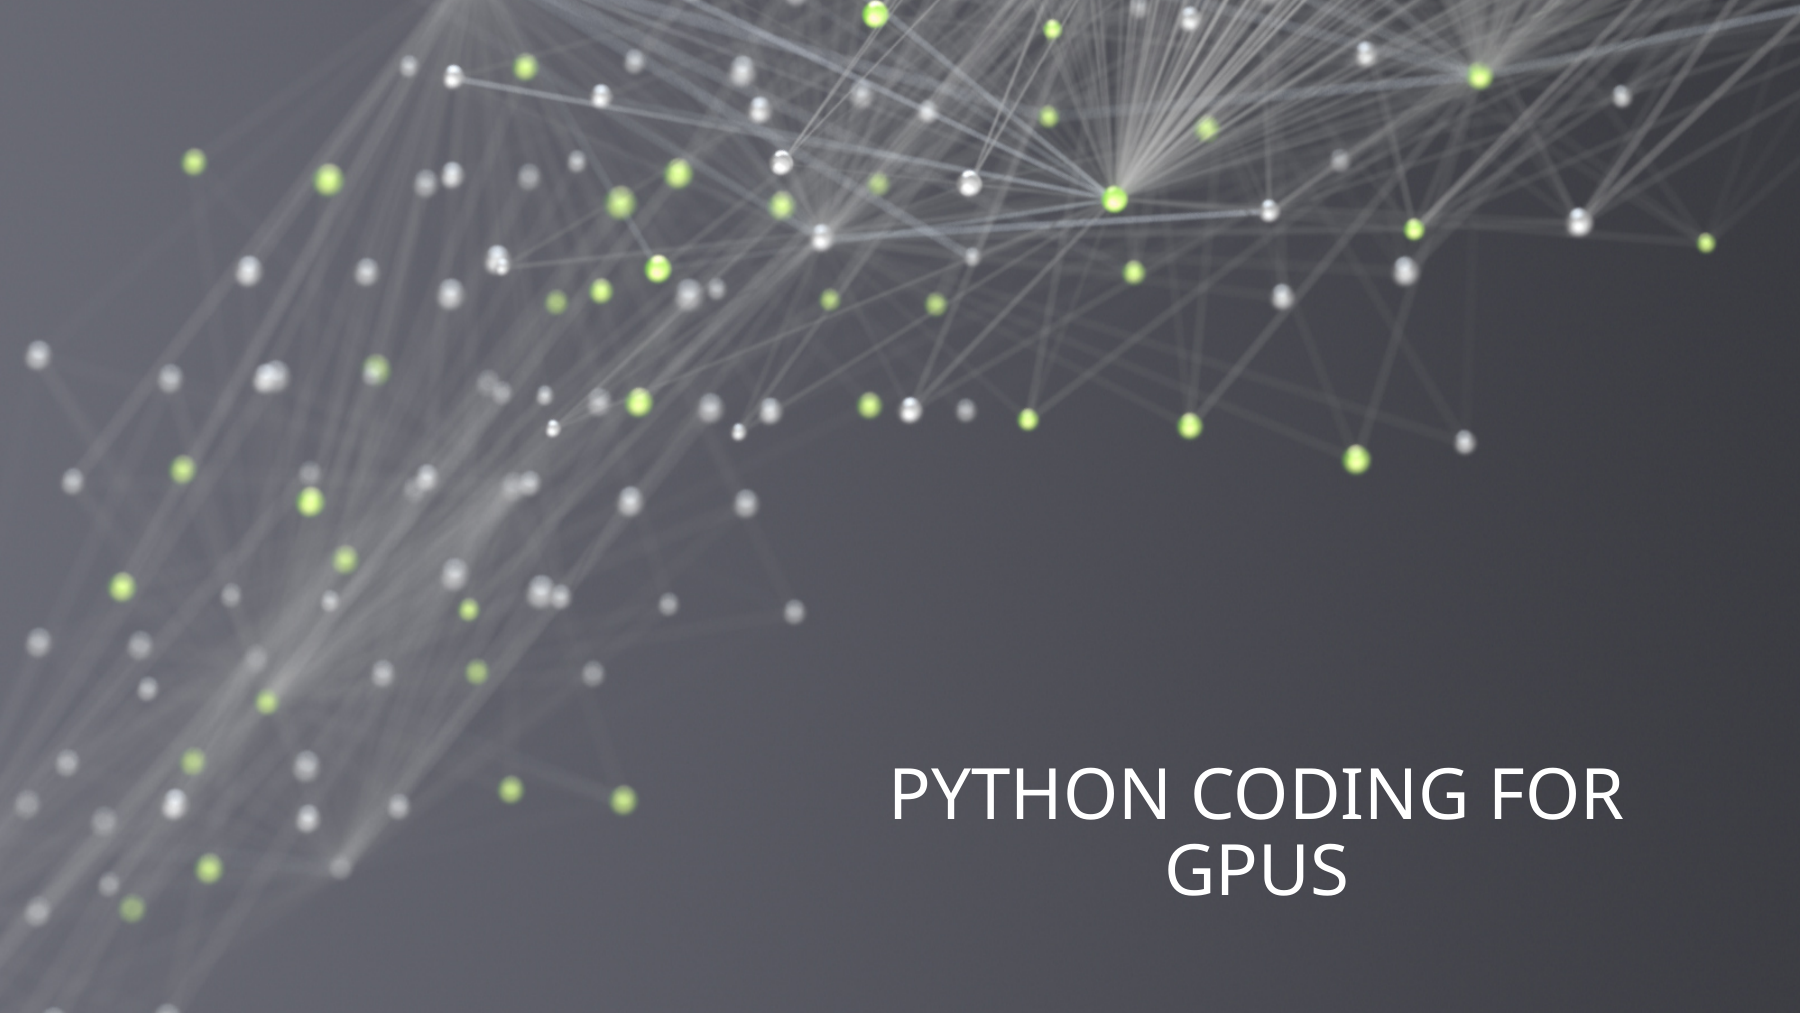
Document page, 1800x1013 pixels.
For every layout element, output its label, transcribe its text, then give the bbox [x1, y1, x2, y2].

title Python coding for GPUs [815, 692, 1699, 919]
picture [0, 0, 1800, 1013]
